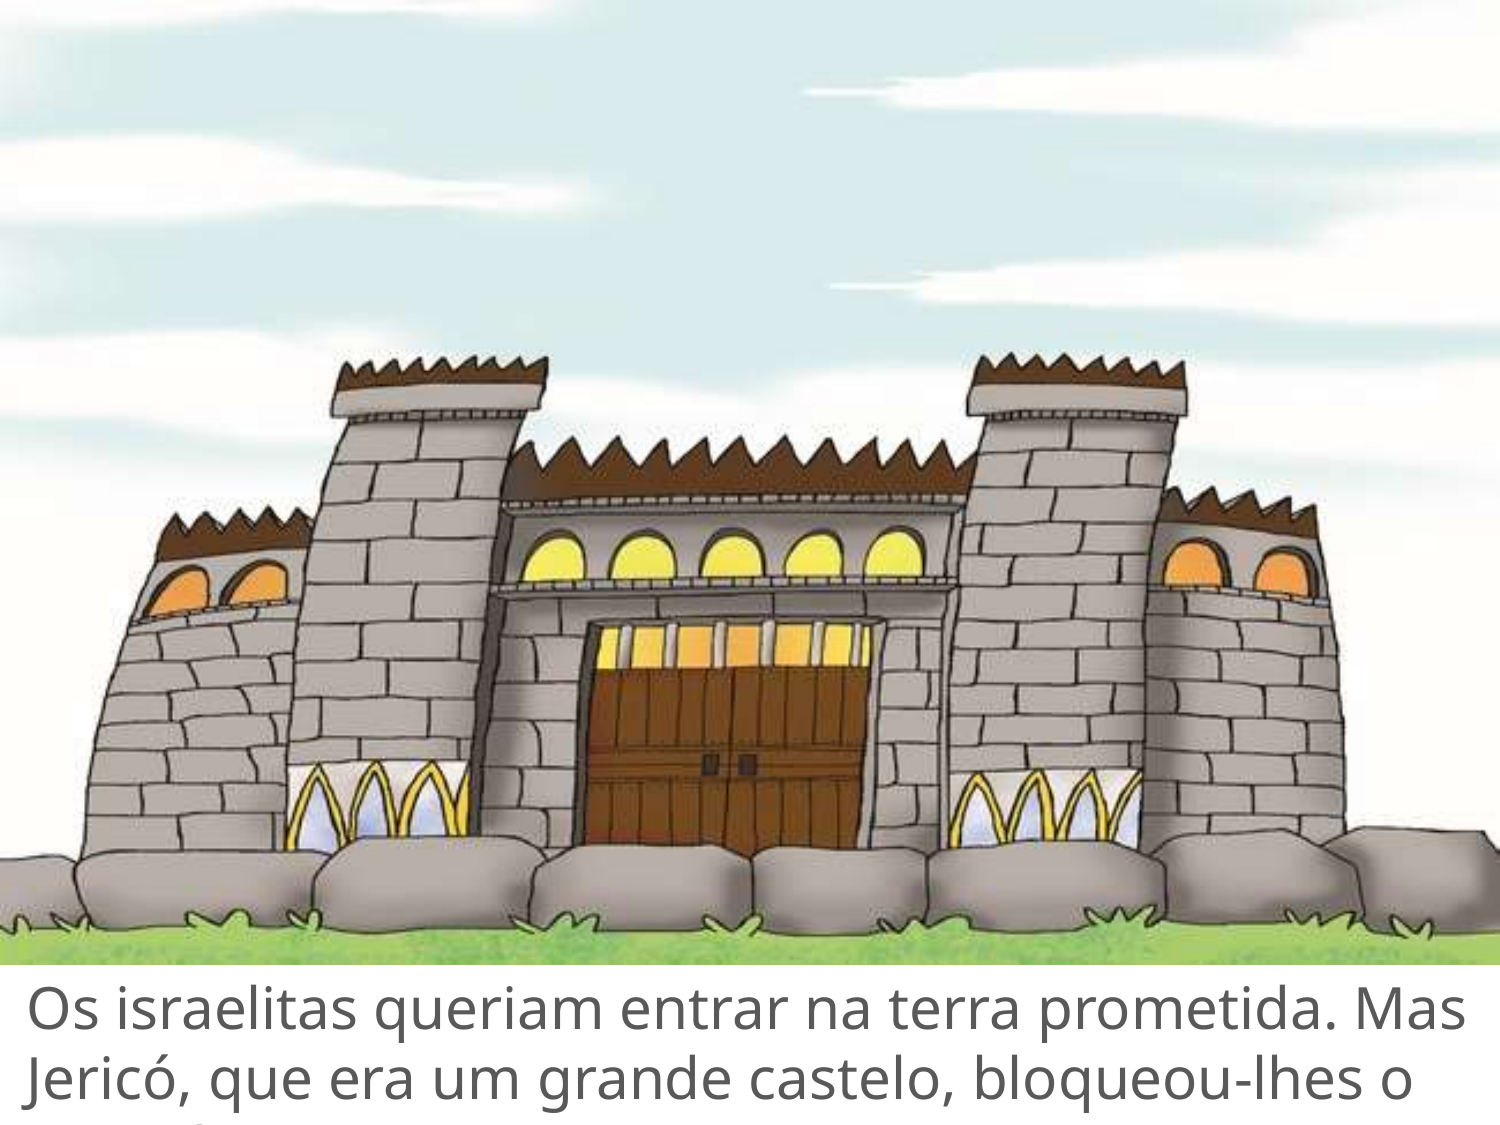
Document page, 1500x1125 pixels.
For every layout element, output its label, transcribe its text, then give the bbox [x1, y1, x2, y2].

picture [0, 0, 1500, 965]
text_box Os israelitas queriam entrar na terra prometida. Mas Jericó, que era um grande castelo, bloqueou-lhes o caminho. [11, 973, 1483, 1125]
